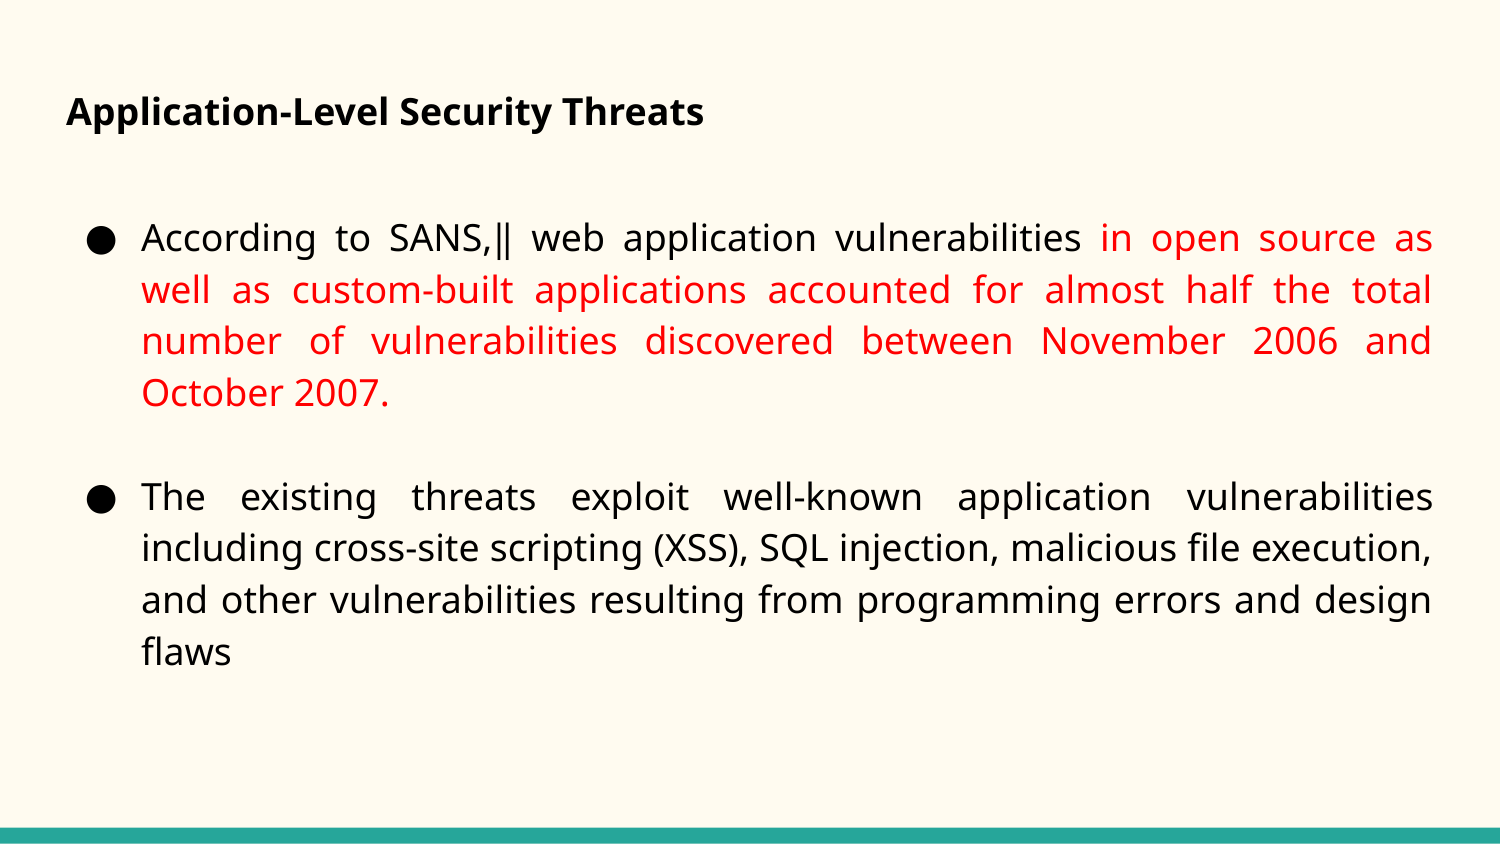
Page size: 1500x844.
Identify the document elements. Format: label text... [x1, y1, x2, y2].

title Application-Level Security Threats [51, 72, 1449, 174]
list According to SANS,‖ web application vulnerabilities in open source as well as custom-built applications accounted for almost half the total number of vulnerabilities discovered between November 2006 and October 2007. The existing threats exploit well-known application vulnerabilities including cross-site scripting (XSS), SQL injection, malicious file execution, and other vulnerabilities resulting from programming errors and design flaws [51, 192, 1449, 750]
